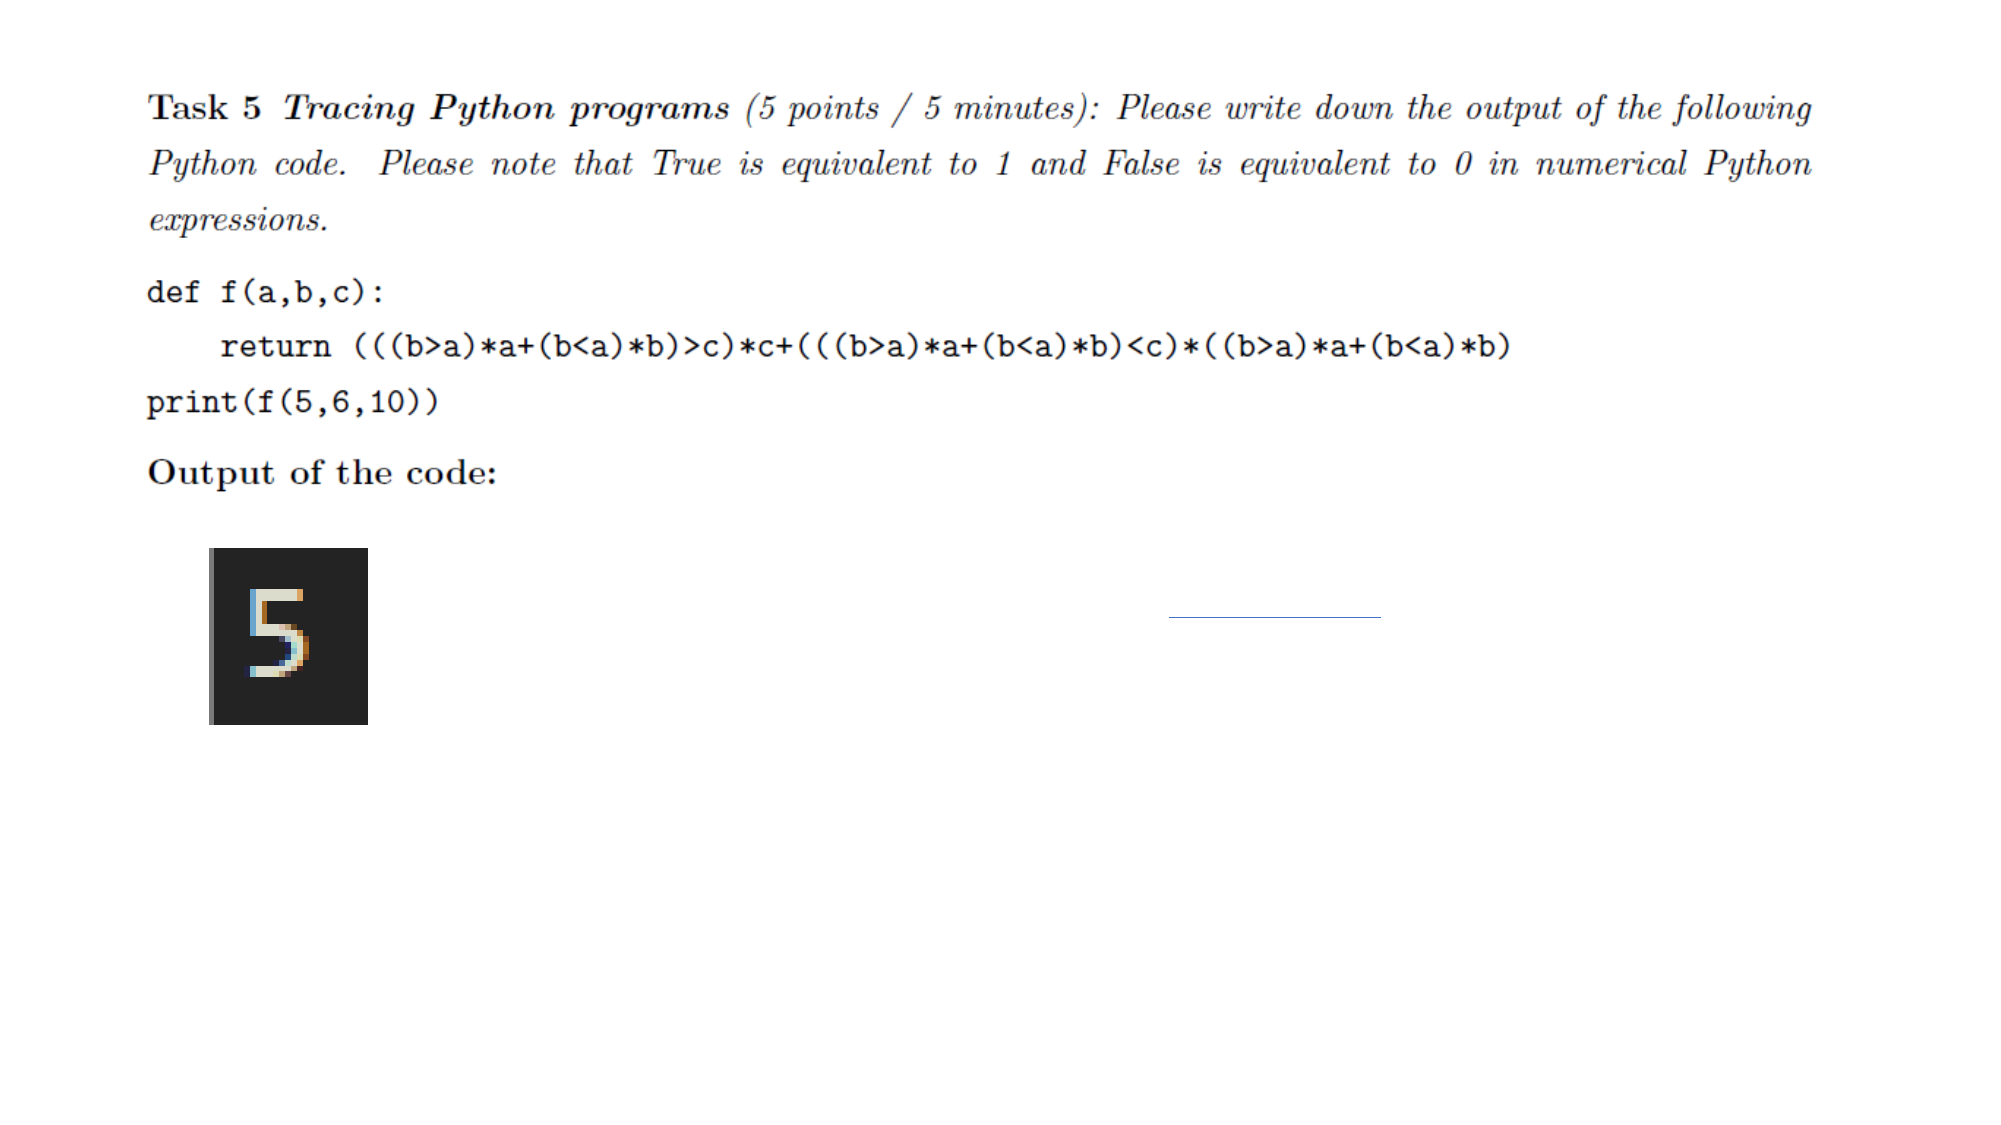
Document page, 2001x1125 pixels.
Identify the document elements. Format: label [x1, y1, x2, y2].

picture [209, 548, 368, 725]
picture [106, 65, 1821, 537]
